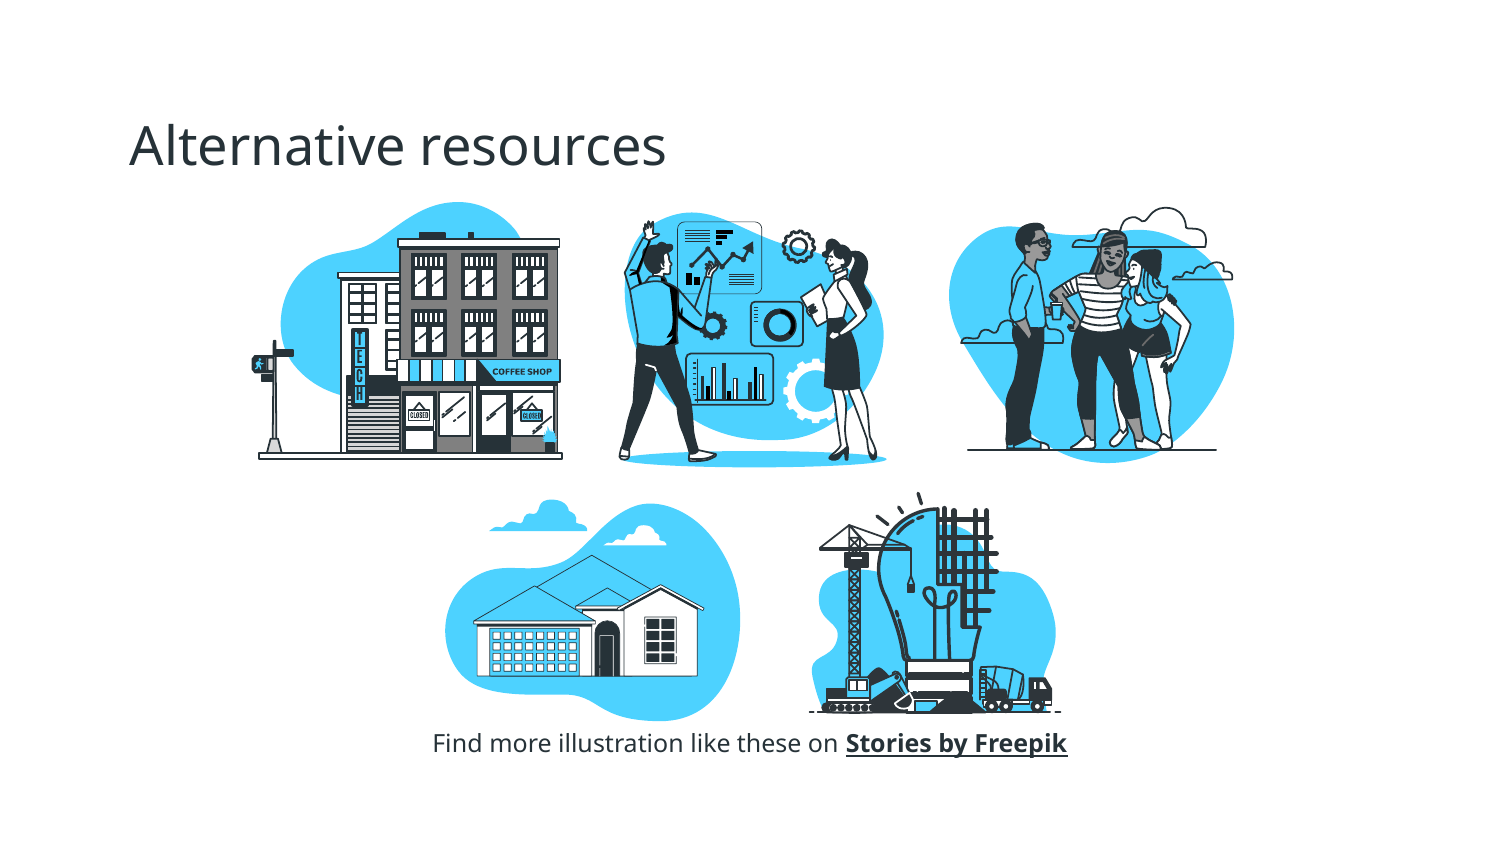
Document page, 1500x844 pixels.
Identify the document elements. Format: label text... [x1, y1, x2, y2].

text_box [437, 499, 747, 722]
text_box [807, 493, 1064, 714]
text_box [939, 205, 1248, 464]
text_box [252, 201, 563, 459]
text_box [595, 212, 906, 468]
text_box Find more illustration like these on Stories by Freepik [329, 709, 1171, 777]
title Alternative resources [114, 96, 1386, 187]
